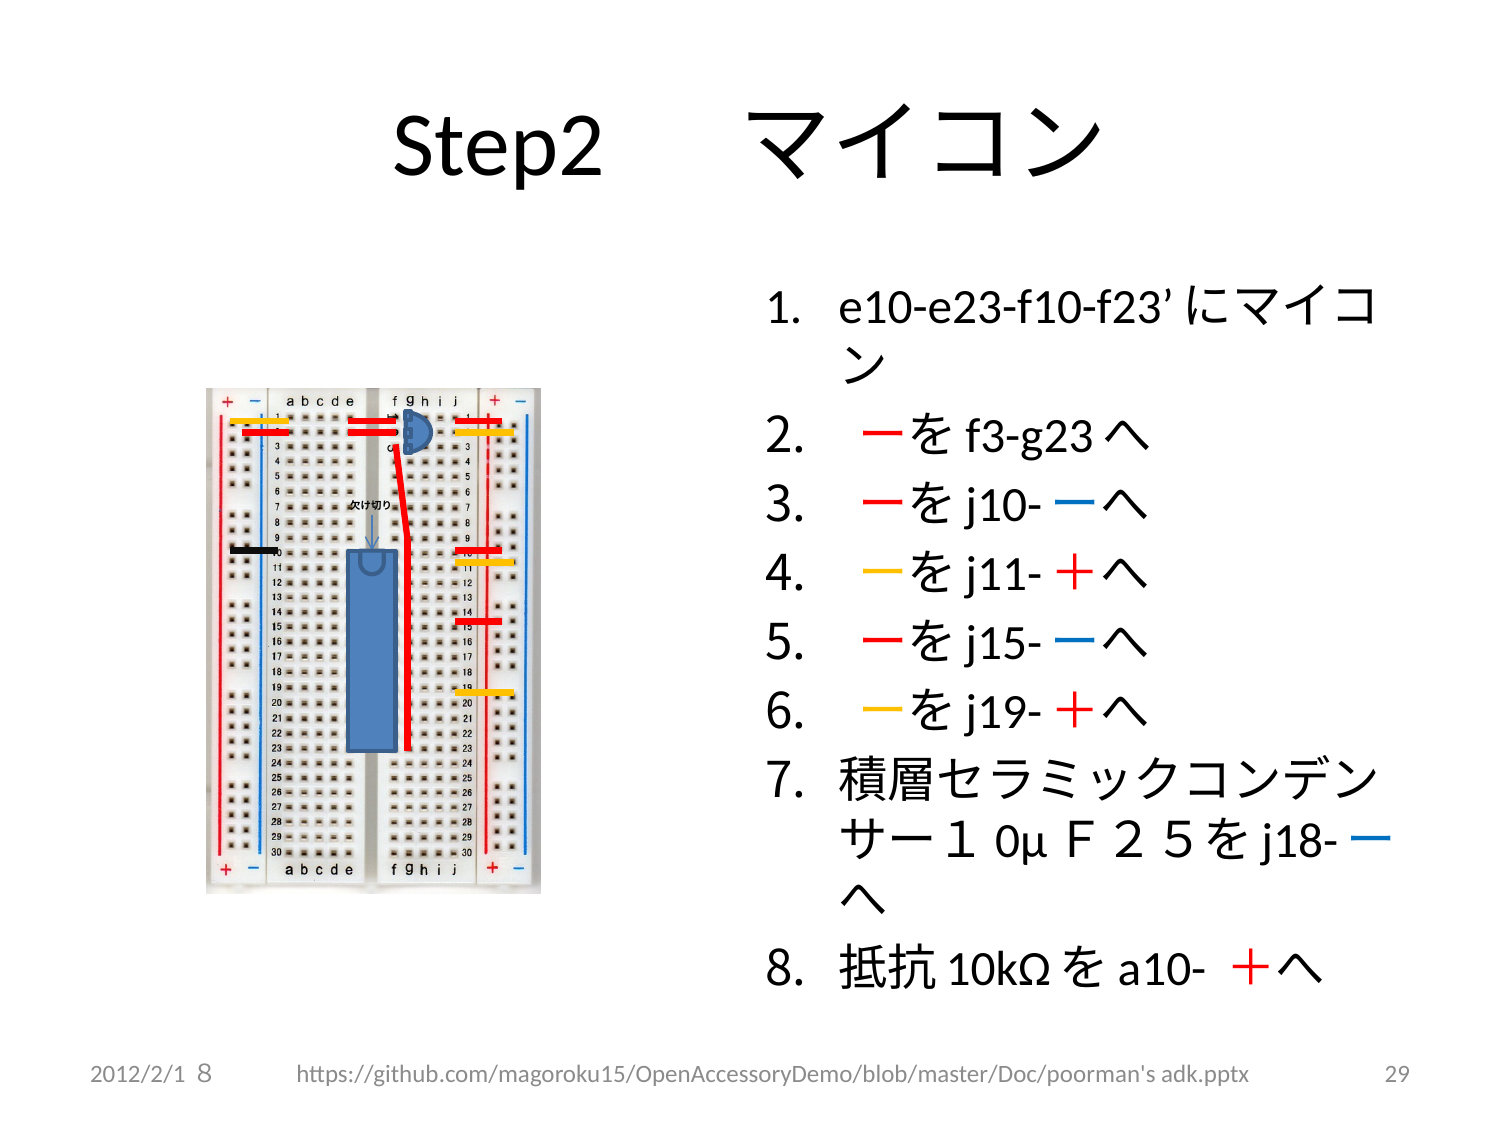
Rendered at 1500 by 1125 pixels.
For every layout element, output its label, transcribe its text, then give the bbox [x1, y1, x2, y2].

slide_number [75, 1042, 242, 1103]
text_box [395, 444, 408, 540]
footer https://github.com/magoroku15/OpenAccessoryDemo/blob/master/Doc/poorman's adk.pptx [242, 1042, 1306, 1103]
list e10-e23-f10-f23’にマイコン ーをf3-g23へ ーをj10-ーへ ーをj11-＋へ ーをj15-ーへ ーをj19-＋へ 積層セラミックコンデンサー１0μＦ２５をj18-ーへ 抵抗10kΩをa10- ＋へ [750, 267, 1425, 1010]
title Step2 マイコン [75, 45, 1425, 233]
picture [206, 388, 542, 894]
slide_number 29 [1306, 1042, 1425, 1103]
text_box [366, 403, 437, 463]
